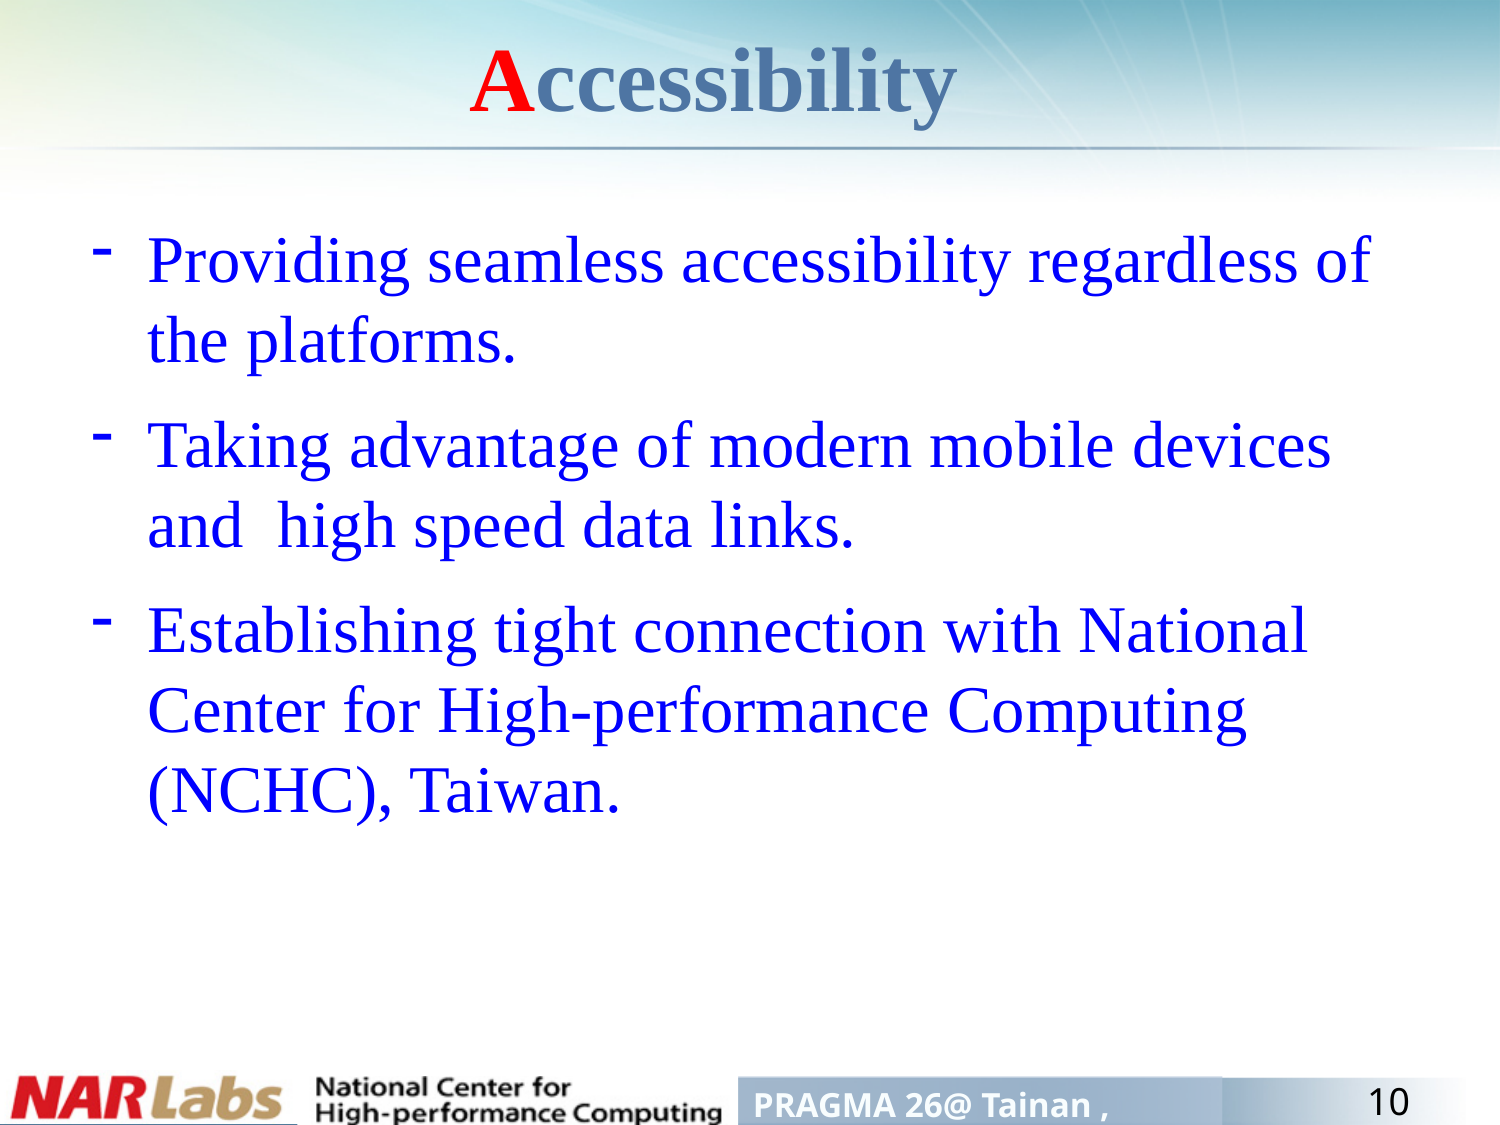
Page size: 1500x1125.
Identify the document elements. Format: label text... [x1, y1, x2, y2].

picture [0, 0, 1500, 1125]
list Providing seamless accessibility regardless of the platforms. Taking advantage of modern mobile devices and high speed data links. Establishing tight connection with National Center for High-performance Computing (NCHC), Taiwan. [76, 208, 1423, 959]
title Accessibility [76, 0, 1352, 149]
slide_number 10 [1352, 1070, 1500, 1125]
